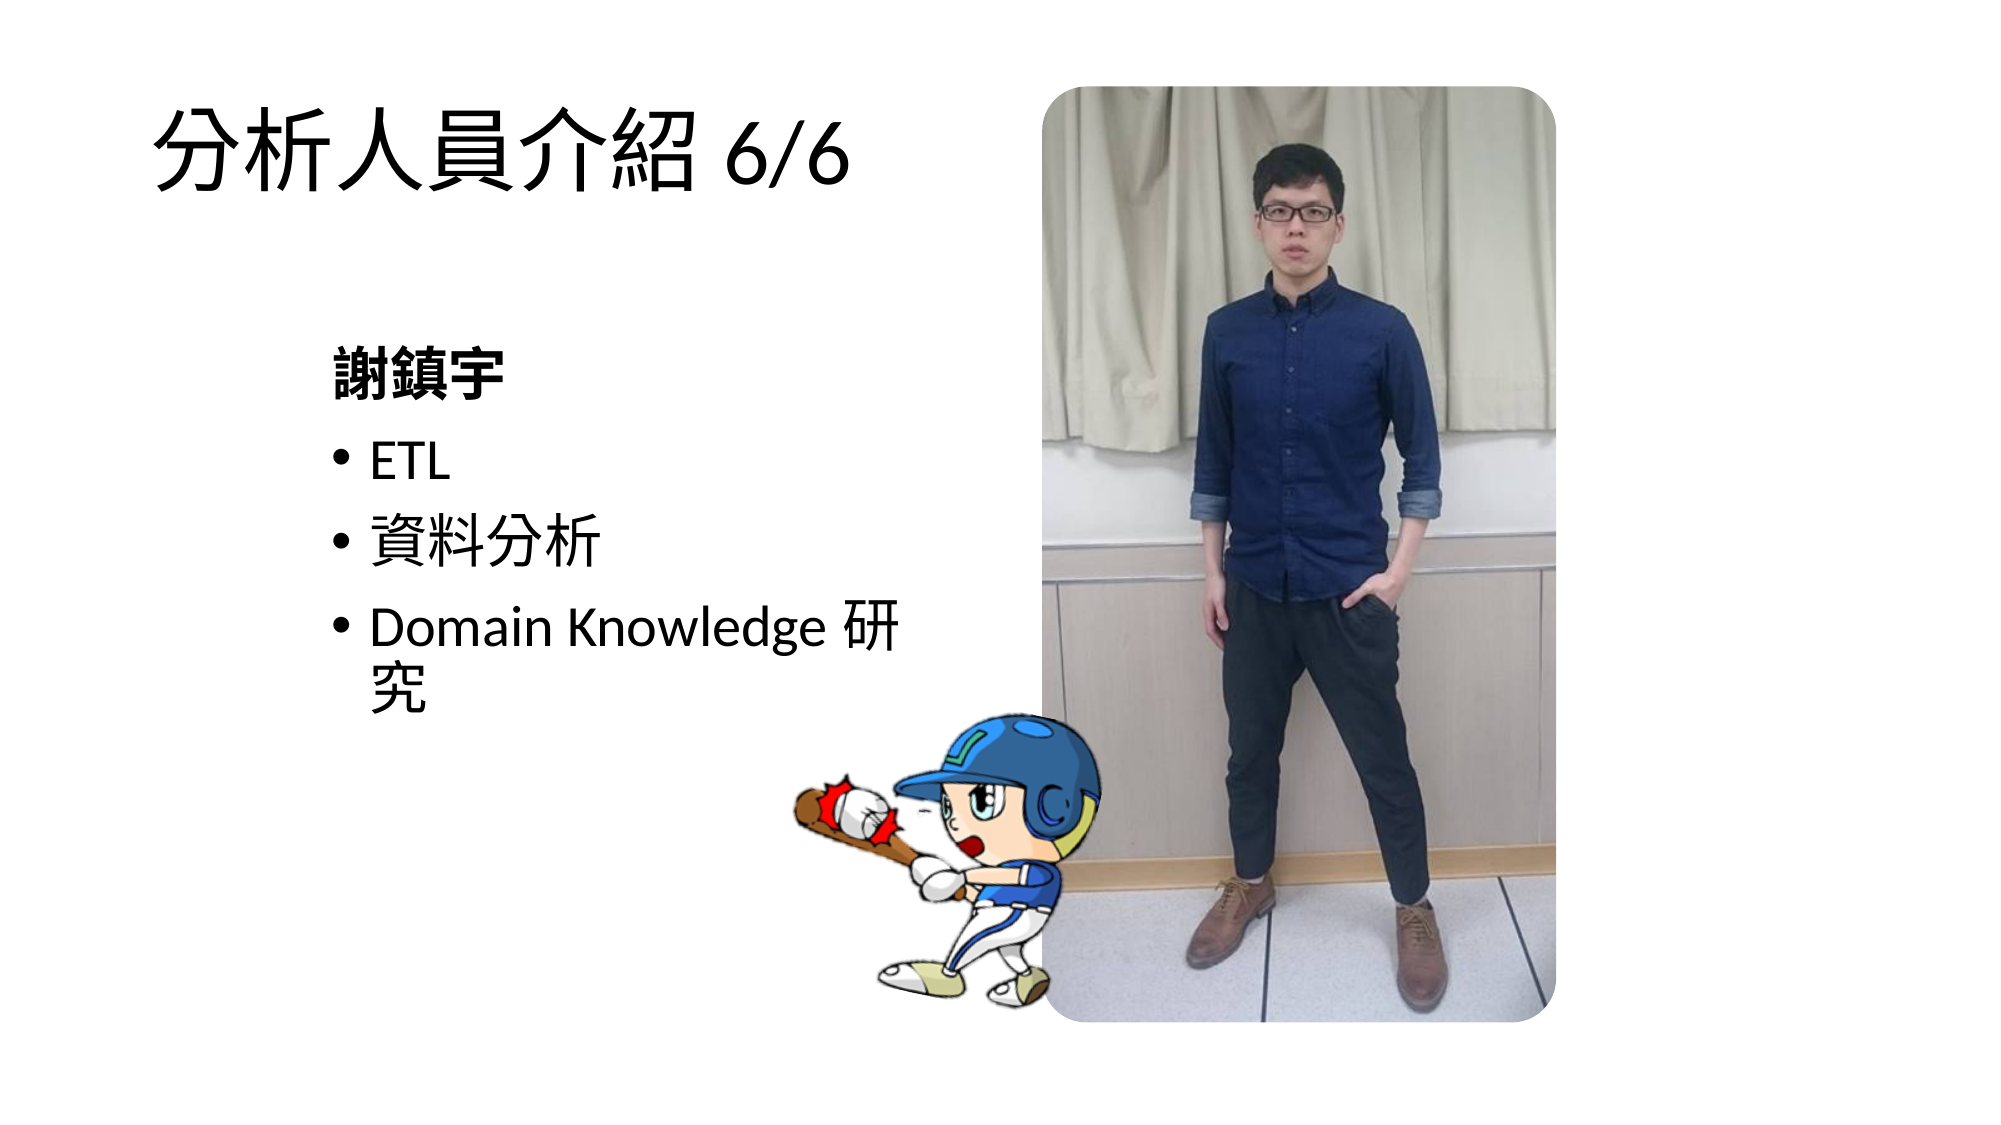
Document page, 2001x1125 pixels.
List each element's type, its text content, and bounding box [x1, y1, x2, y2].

picture [759, 86, 1557, 1023]
title 分析人員介紹6/6 [135, 46, 1861, 264]
list 謝鎮宇 ETL 資料分析 Domain Knowledge研究 [316, 337, 972, 1052]
